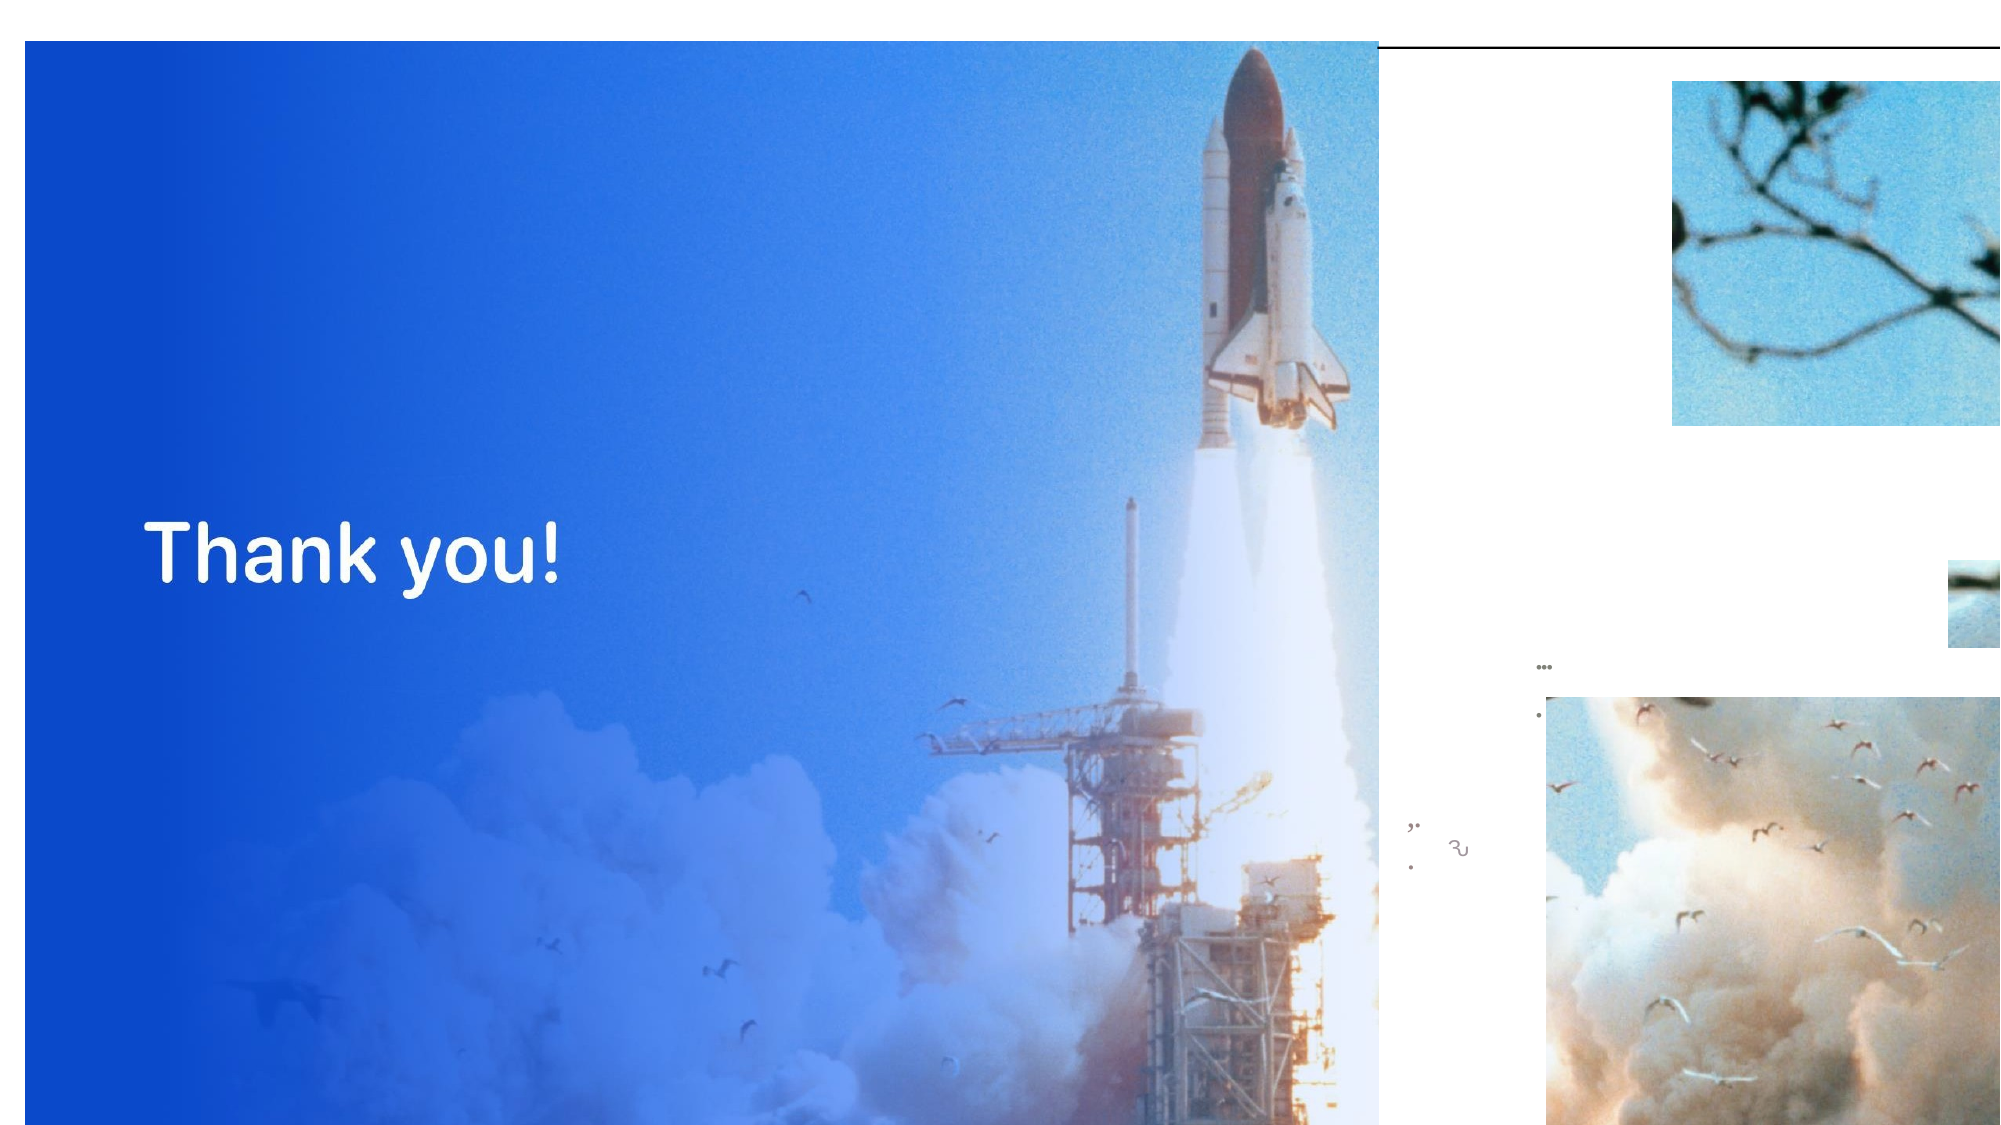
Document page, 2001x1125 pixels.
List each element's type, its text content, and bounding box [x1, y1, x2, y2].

picture [1948, 559, 2000, 648]
text_box .... [1532, 628, 1558, 726]
text_box ,.. [1404, 789, 1430, 877]
text_box Ԅ [1445, 831, 1461, 861]
picture [1671, 81, 2000, 426]
picture [1546, 696, 2000, 1125]
picture [25, 41, 1379, 1125]
